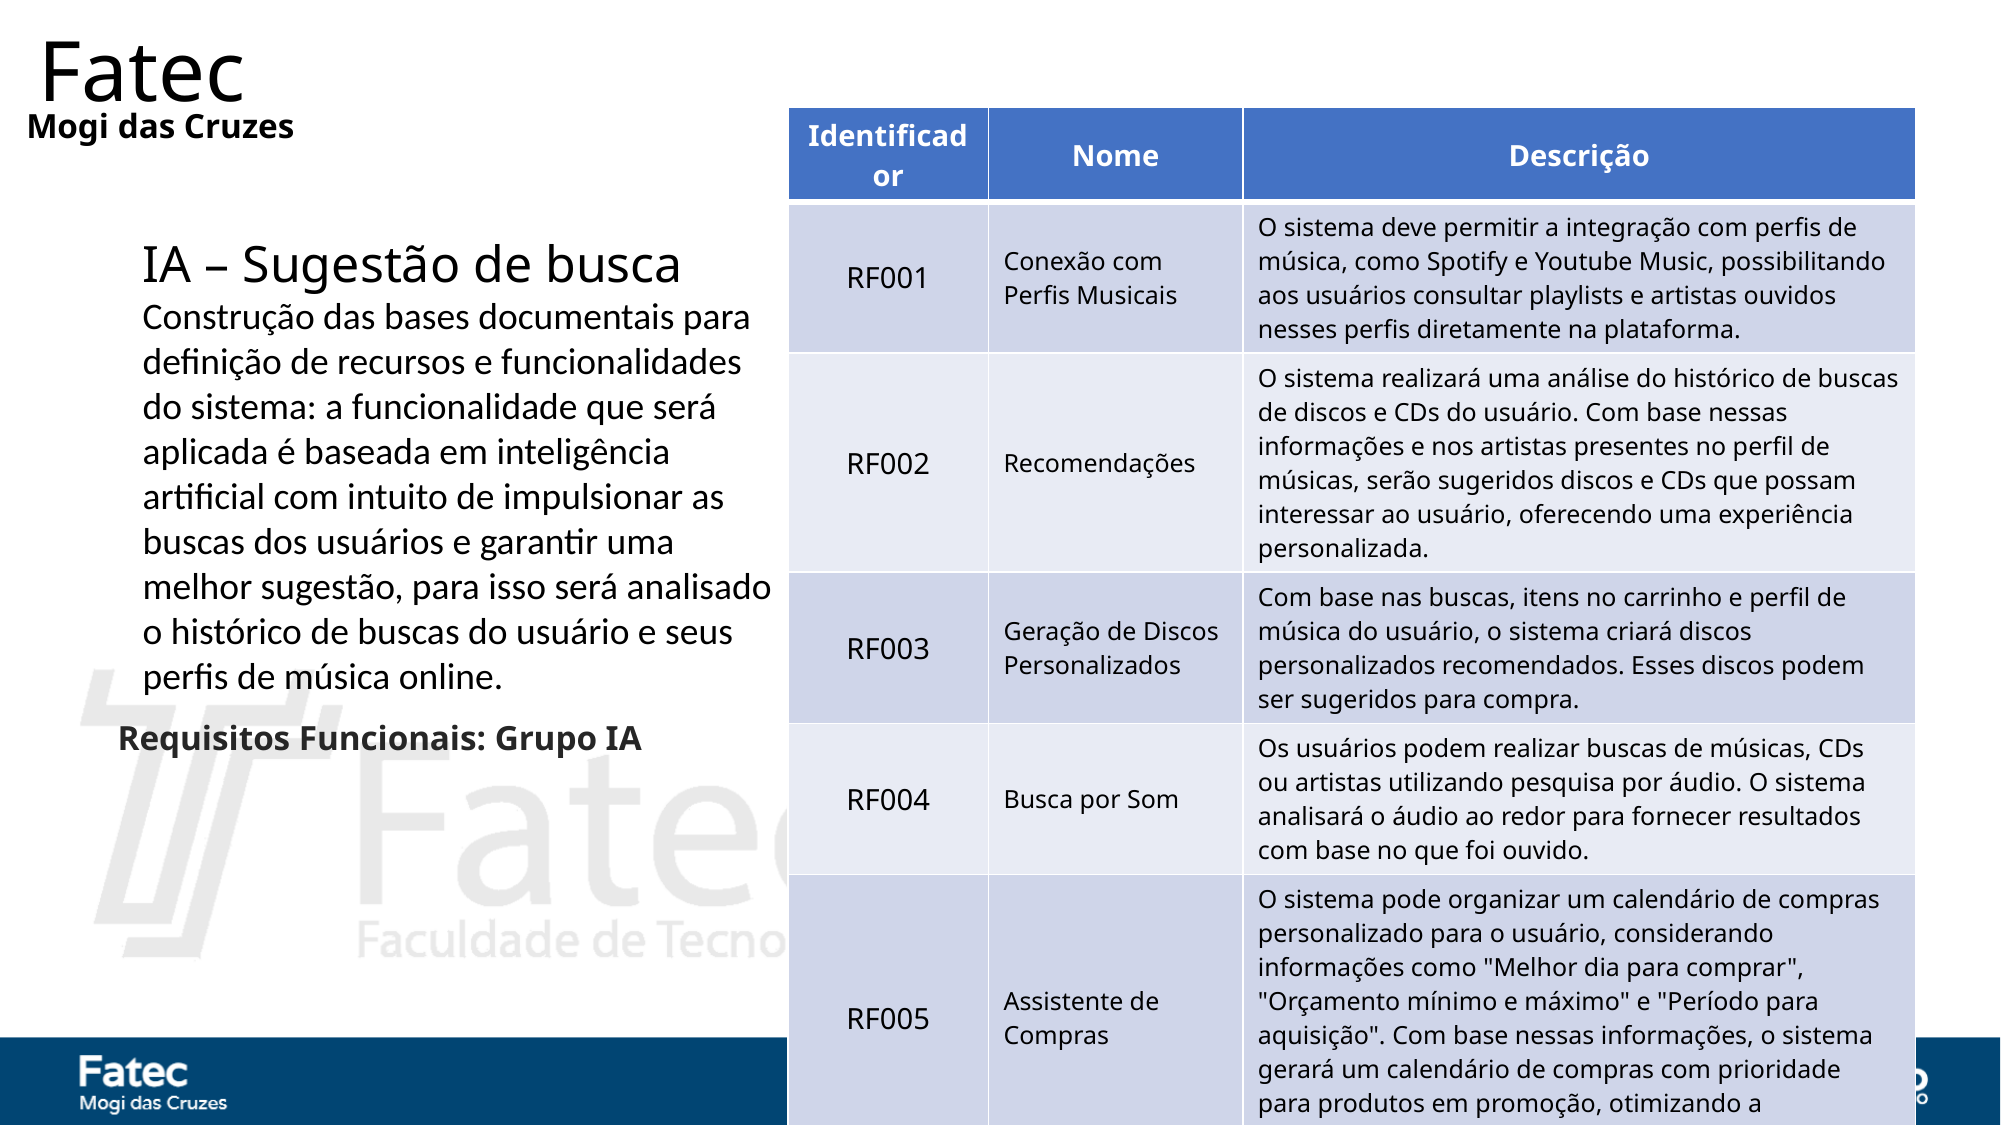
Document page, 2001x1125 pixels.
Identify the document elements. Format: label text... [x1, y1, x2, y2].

table_cell O sistema deve permitir a integração com perfis de música, como Spotify e Youtube Music, possibilitando aos usuários consultar playlists e artistas ouvidos nesses perfis diretamente na plataforma. [1244, 205, 1915, 352]
table_cell RF001 [789, 205, 988, 352]
table_cell RF005 [789, 875, 988, 1125]
table_cell Conexão com Perfis Musicais [989, 205, 1242, 352]
text_box Fatec [23, 10, 260, 97]
table_cell Geração de Discos Personalizados [989, 573, 1242, 723]
picture [0, 0, 2001, 1125]
text_box IA – Sugestão de busca Construção das bases documentais para definição de recursos e funcionalidades do sistema: a funcionalidade que será aplicada é baseada em inteligência artificial com intuito de impulsionar as buscas dos usuários e garantir uma melhor sugestão, para isso será analisado o histórico de buscas do usuário e seus perfis de música online. [127, 224, 804, 705]
text_box Requisitos Funcionais: Grupo IA [102, 709, 658, 765]
table_cell Assistente de Compras [989, 875, 1242, 1125]
table_cell Os usuários podem realizar buscas de músicas, CDs ou artistas utilizando pesquisa por áudio. O sistema analisará o áudio ao redor para fornecer resultados com base no que foi ouvido. [1244, 724, 1915, 874]
table_cell RF004 [789, 724, 988, 874]
table_cell Recomendações [989, 354, 1242, 571]
table_cell O sistema realizará uma análise do histórico de buscas de discos e CDs do usuário. Com base nessas informações e nos artistas presentes no perfil de músicas, serão sugeridos discos e CDs que possam interessar ao usuário, oferecendo uma experiência personalizada. [1244, 354, 1915, 571]
table_cell Com base nas buscas, itens no carrinho e perfil de música do usuário, o sistema criará discos personalizados recomendados. Esses discos podem ser sugeridos para compra. [1244, 573, 1915, 723]
table_cell Busca por Som [989, 724, 1242, 874]
text_box Mogi das Cruzes [11, 97, 310, 153]
table_header Nome [989, 108, 1242, 199]
table_header Descrição [1244, 108, 1915, 199]
table_cell RF003 [789, 573, 988, 723]
table_cell O sistema pode organizar um calendário de compras personalizado para o usuário, considerando informações como "Melhor dia para comprar", "Orçamento mínimo e máximo" e "Período para aquisição". Com base nessas informações, o sistema gerará um calendário de compras com prioridade para produtos em promoção, otimizando a experiência de compra do usuário. [1244, 875, 1915, 1125]
table_header Identificador [789, 108, 988, 199]
table_cell RF002 [804, 354, 988, 571]
